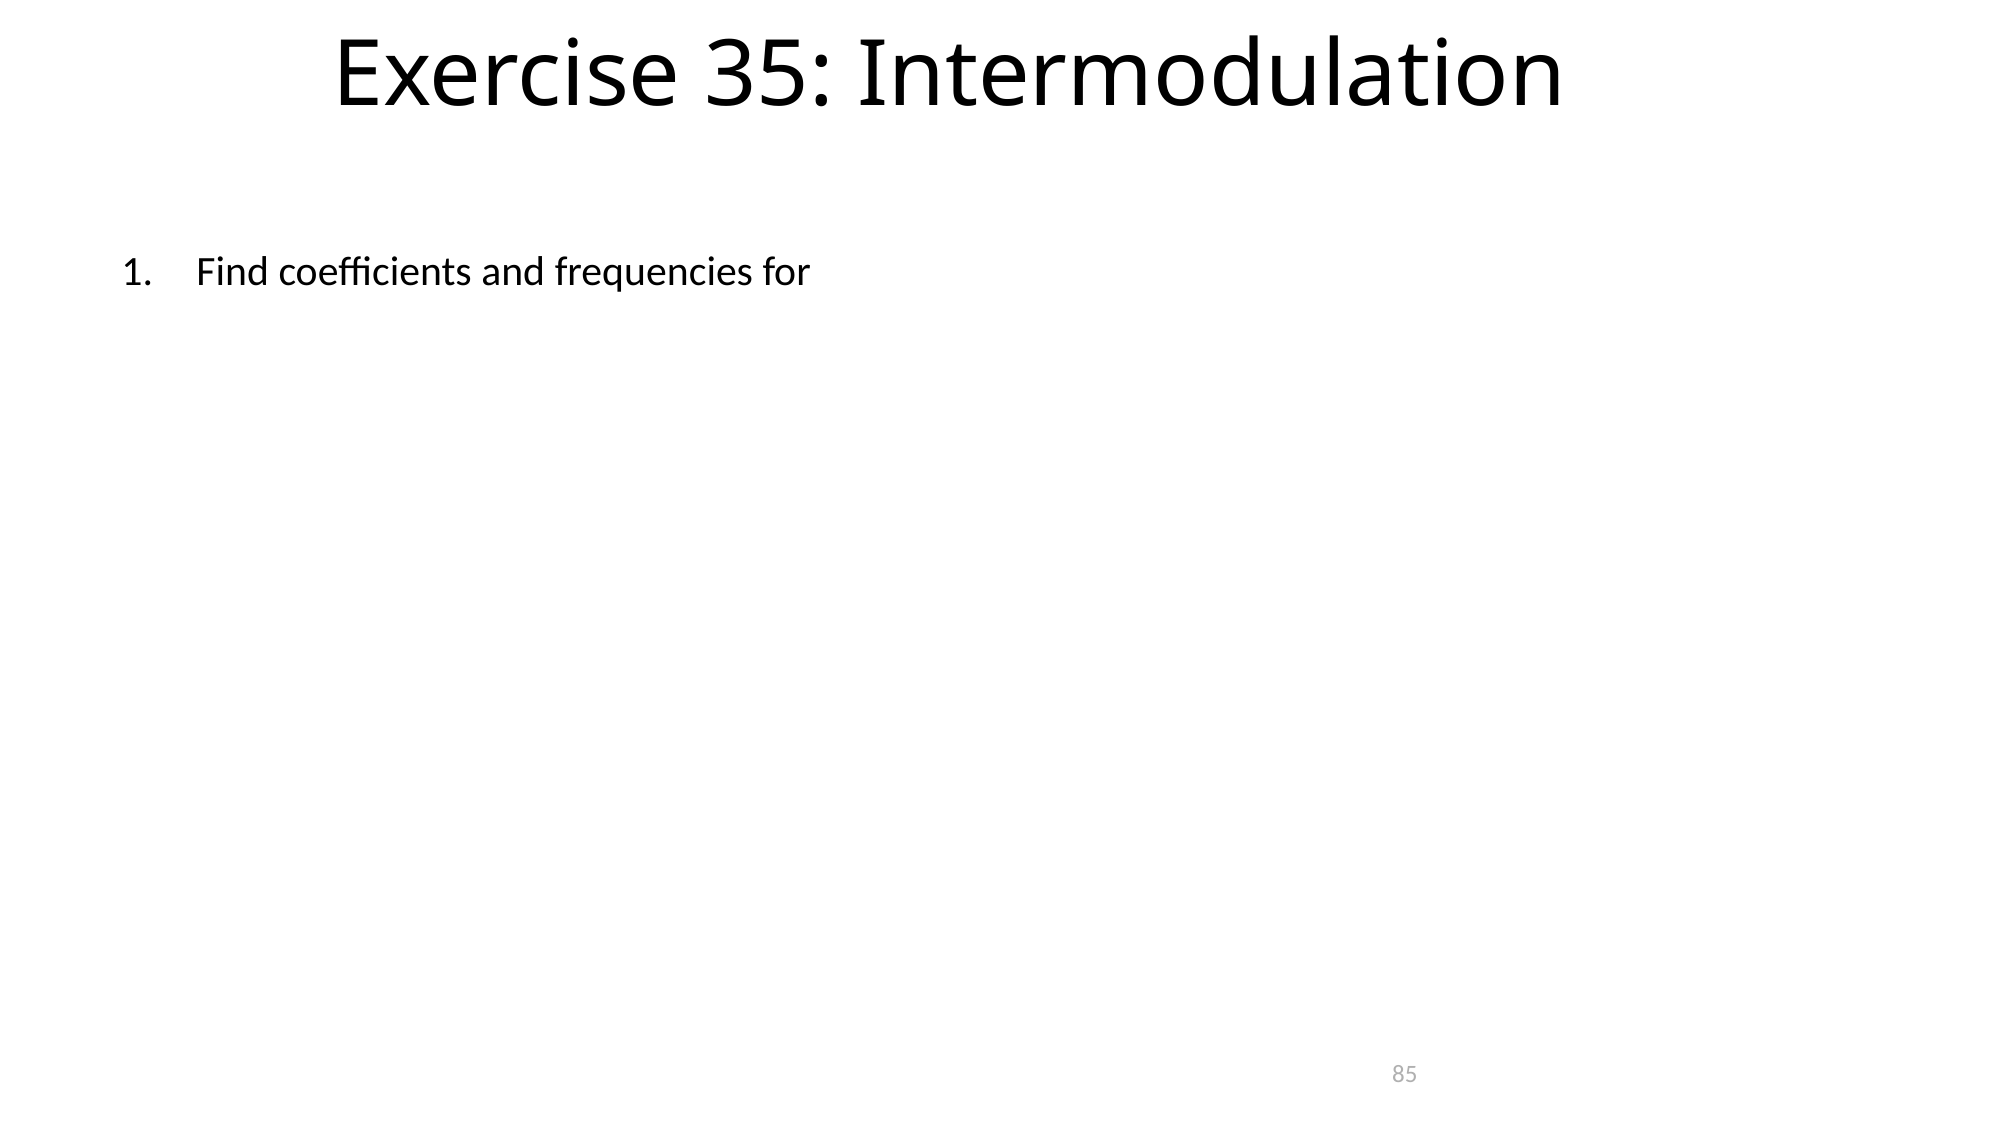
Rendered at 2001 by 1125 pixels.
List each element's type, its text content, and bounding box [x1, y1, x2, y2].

text_box Exercise 35: Intermodulation [33, 13, 1867, 124]
slide_number 85 [1074, 738, 1425, 1125]
